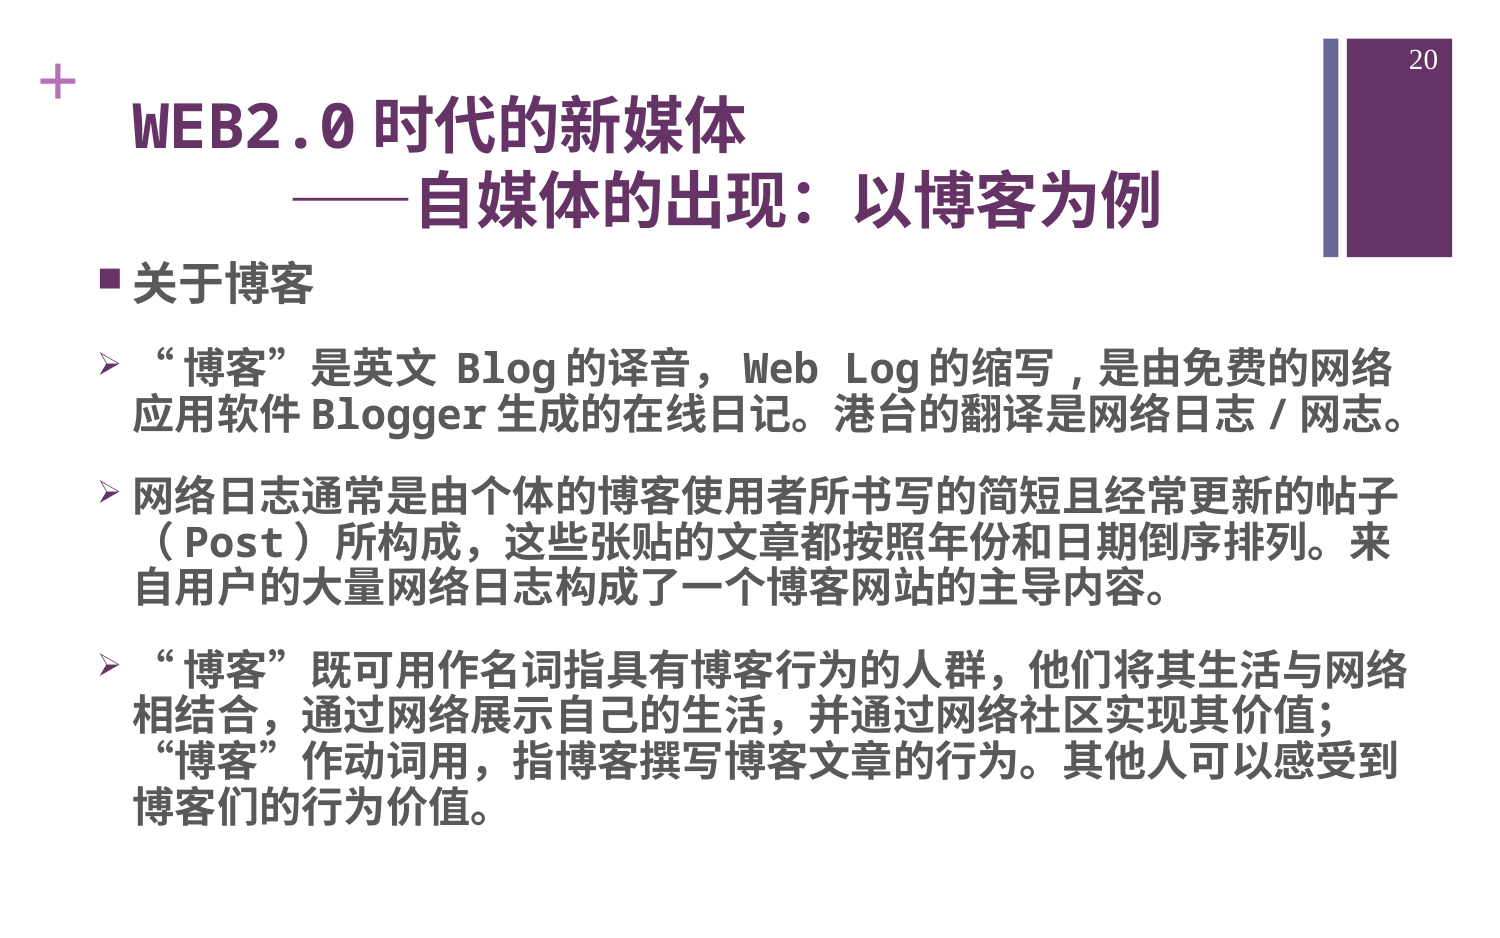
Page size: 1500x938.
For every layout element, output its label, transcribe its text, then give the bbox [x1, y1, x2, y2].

slide_number 20 [1362, 33, 1454, 83]
list 关于博客 “博客”是英文 Blog的译音，Web Log的缩写,是由免费的网络应用软件Blogger生成的在线日记。港台的翻译是网络日志/网志。 网络日志通常是由个体的博客使用者所书写的简短且经常更新的帖子（Post）所构成，这些张贴的文章都按照年份和日期倒序排列。来自用户的大量网络日志构成了一个博客网站的主导内容。 “博客”既可用作名词指具有博客行为的人群，他们将其生活与网络相结合，通过网络展示自己的生活，并通过网络社区实现其价值；“博客”作动词用，指博客撰写博客文章的行为。其他人可以感受到博客们的行为价值。 [82, 253, 1425, 886]
title WEB2.0时代的新媒体 ——自媒体的出现：以博客为例 [117, 78, 1393, 217]
